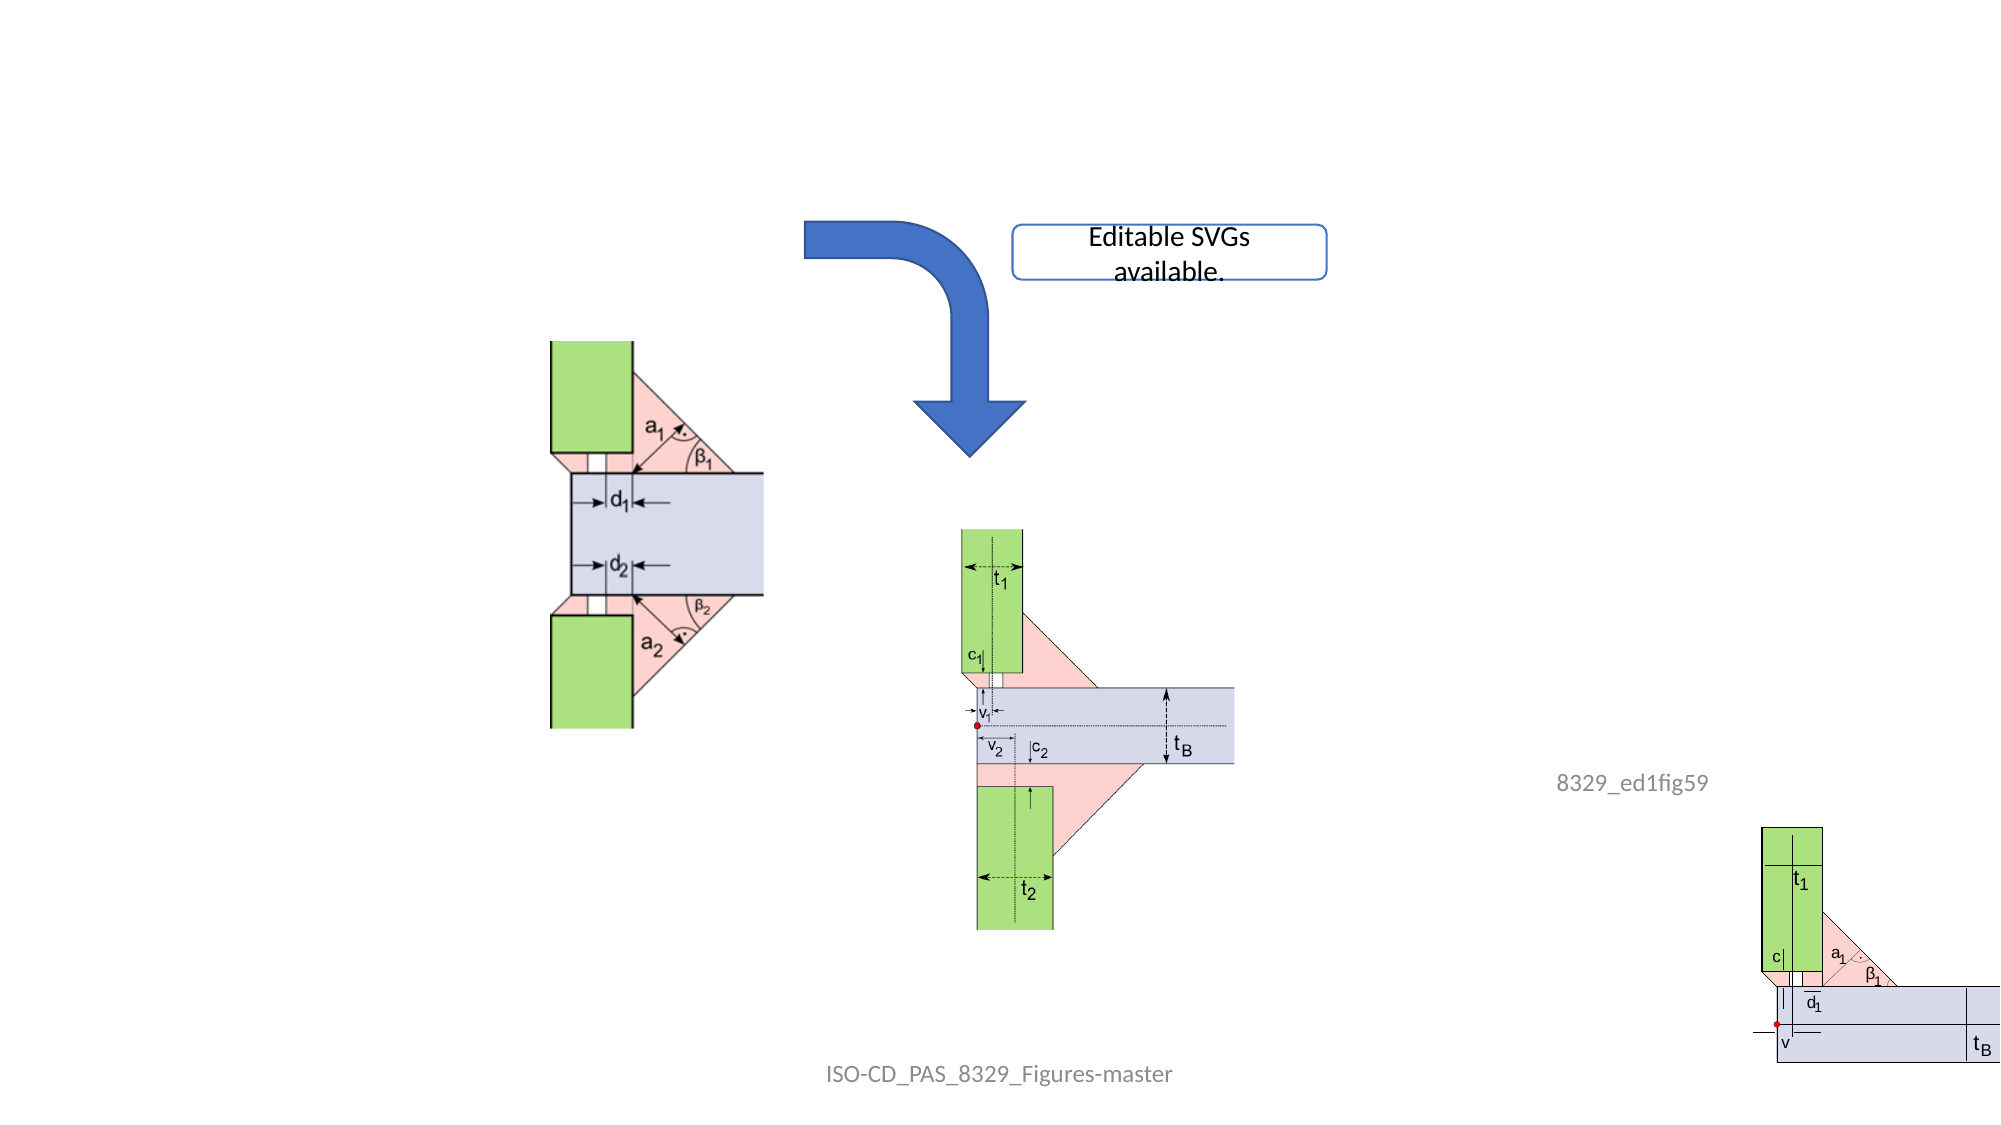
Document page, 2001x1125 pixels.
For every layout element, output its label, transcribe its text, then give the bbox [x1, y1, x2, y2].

picture [855, 459, 1383, 973]
picture [550, 341, 765, 731]
footer ISO-CD_PAS_8329_Figures-master [662, 1042, 1338, 1103]
slide_number 8329_ed1fig59 [1383, 752, 1725, 812]
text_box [1761, 827, 2000, 835]
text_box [804, 221, 1329, 457]
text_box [1752, 835, 2000, 1125]
